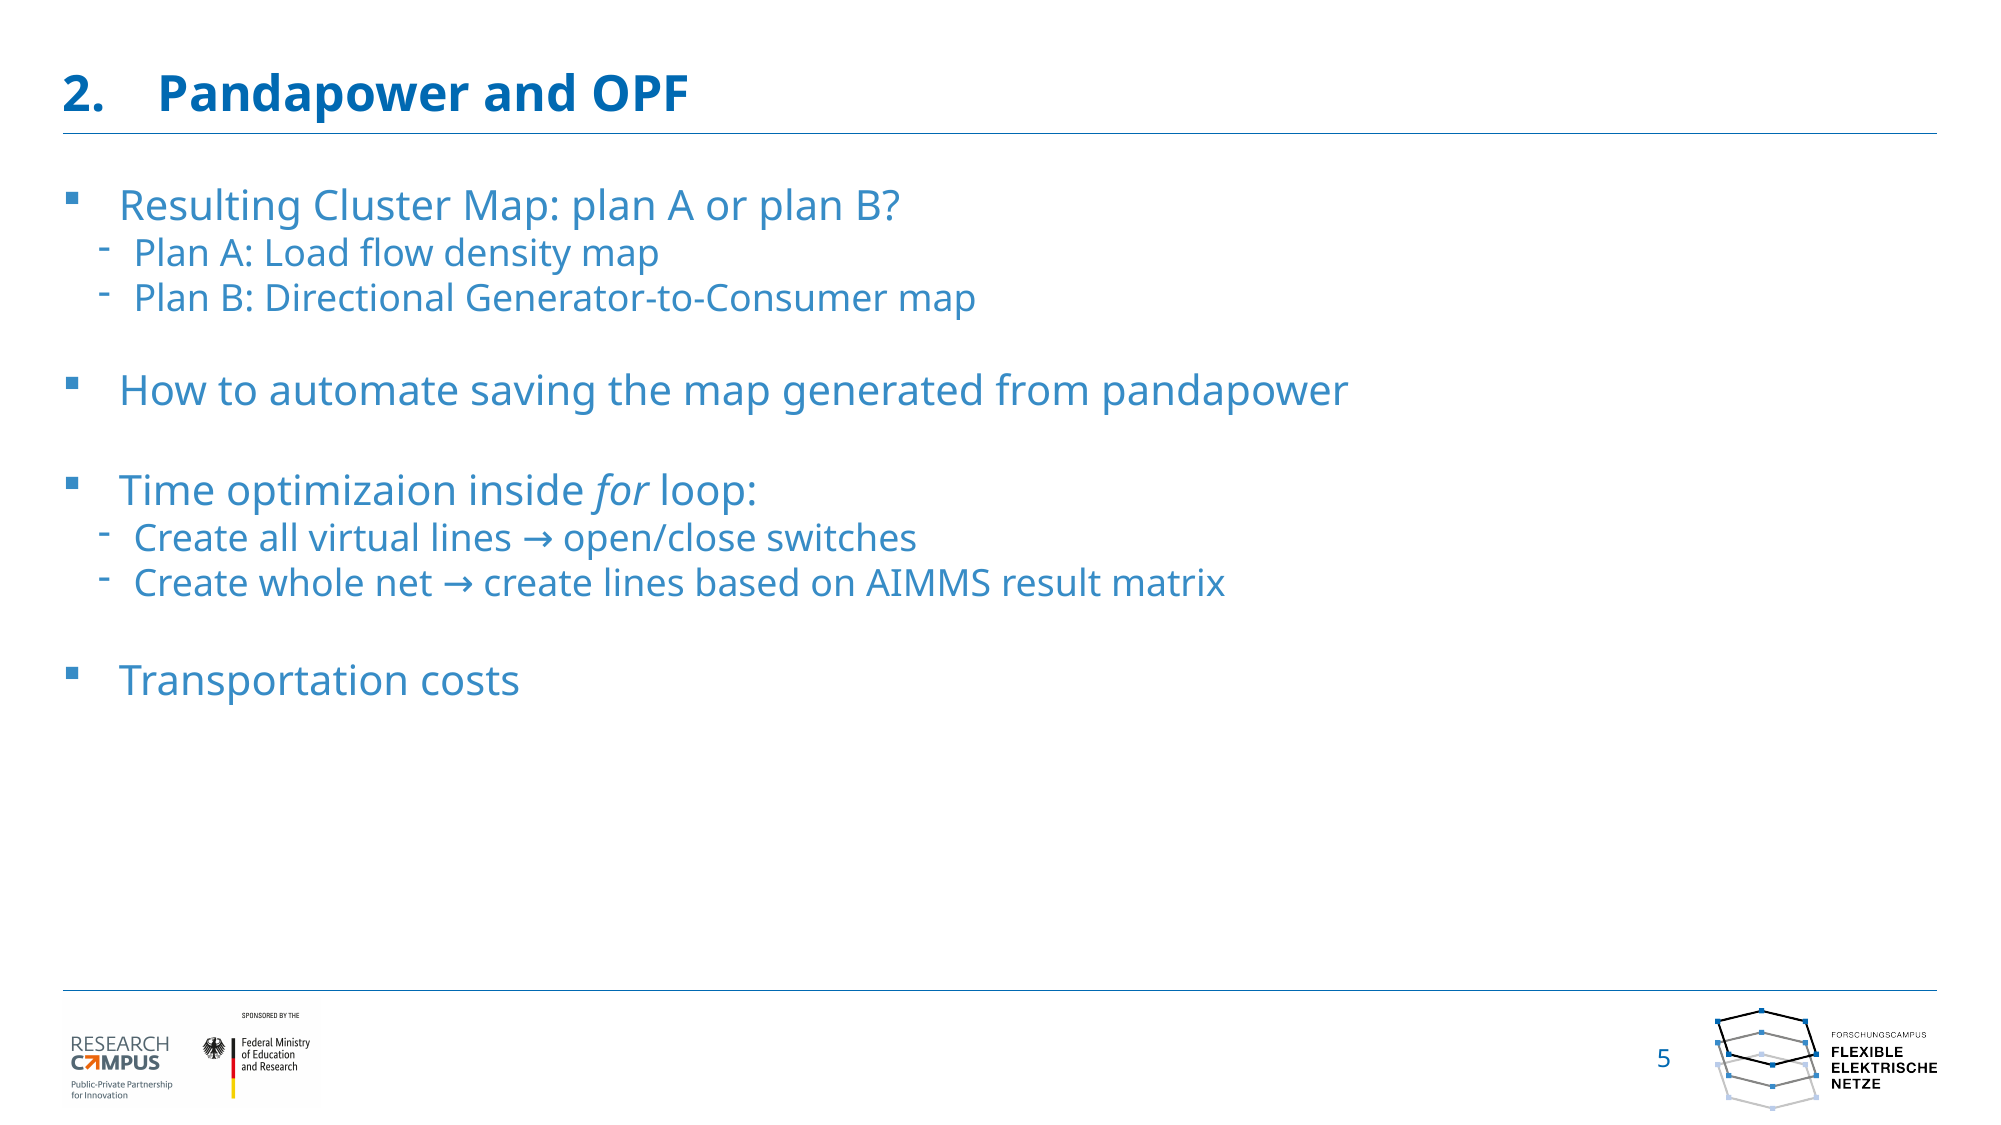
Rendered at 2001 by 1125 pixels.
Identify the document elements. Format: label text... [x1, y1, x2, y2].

list Resulting Cluster Map: plan A or plan B? Plan A: Load flow density map Plan B: Directional Generator-to-Consumer map How to automate saving the map generated from pandapower Time optimizaion inside for loop: Create all virtual lines → open/close switches Create whole net → create lines based on AIMMS result matrix Transportation costs [62, 178, 1938, 947]
picture [62, 997, 321, 1108]
title 2. Pandapower and OPF [63, 33, 1937, 123]
picture [1715, 1008, 1937, 1111]
